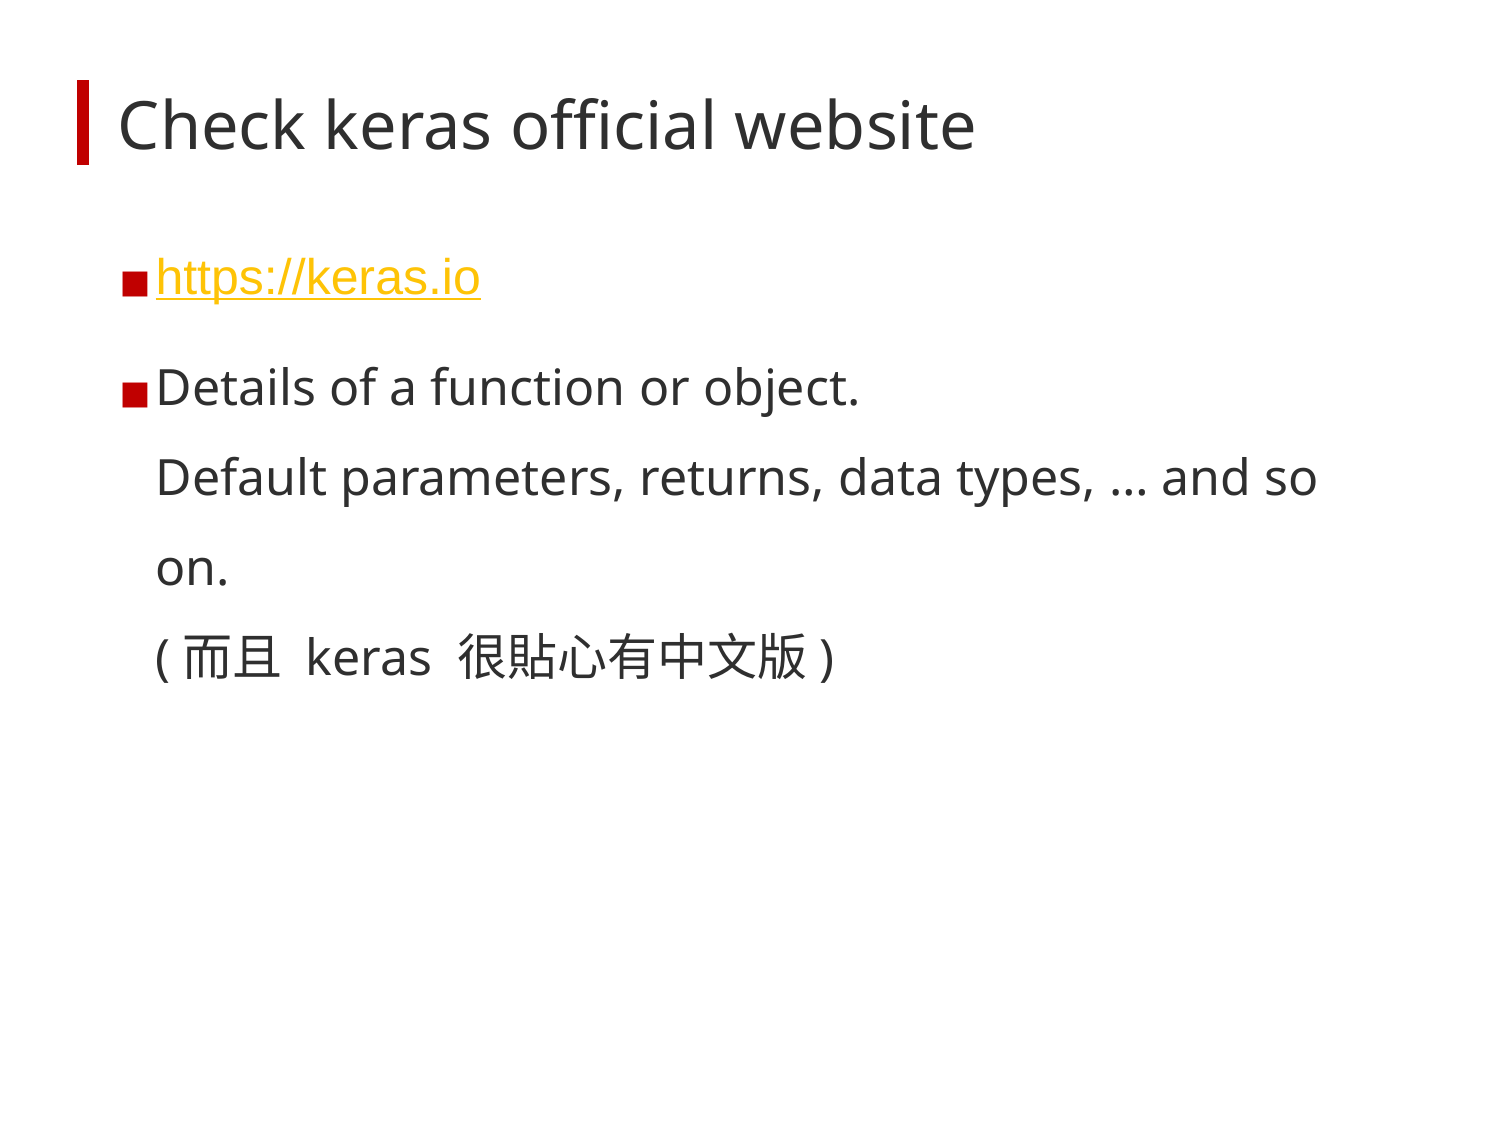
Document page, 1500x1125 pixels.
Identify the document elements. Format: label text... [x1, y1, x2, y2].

title Check keras official website [103, 75, 1397, 182]
list https://keras.io Details of a function or object. Default parameters, returns, data types, … and so on. (而且 keras 很貼心有中文版) [103, 207, 1397, 983]
